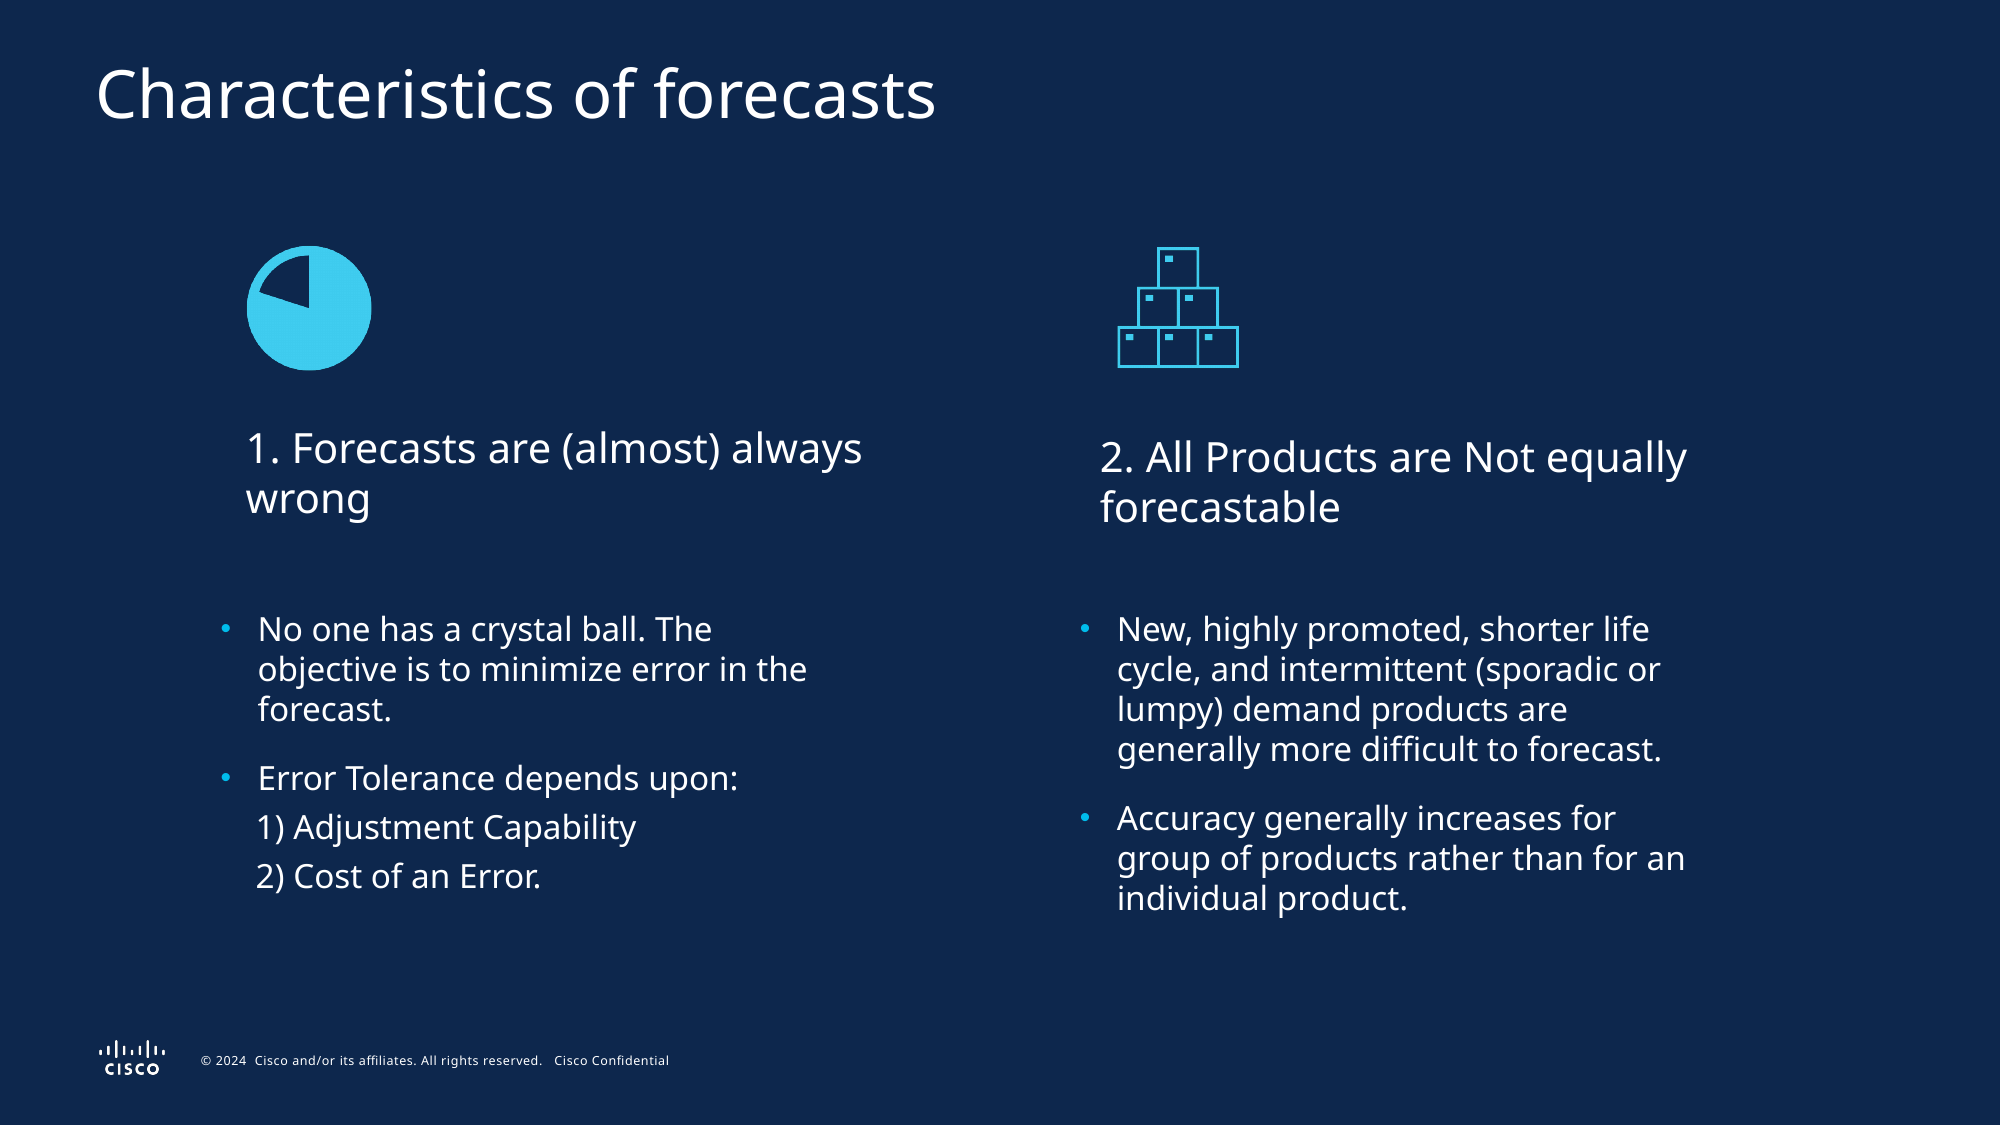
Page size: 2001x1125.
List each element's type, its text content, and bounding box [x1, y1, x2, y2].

picture [1099, 234, 1257, 381]
text_box 1. Forecasts are (almost) always wrong [230, 414, 981, 529]
text_box No one has a crystal ball. The objective is to minimize error in the forecast. Error Tolerance depends upon: 1) Adjustment Capability 2) Cost of an Error. [205, 600, 843, 942]
picture [230, 234, 388, 382]
text_box Characteristics of forecasts [80, 57, 1132, 127]
text_box New, highly promoted, shorter life cycle, and intermittent (sporadic or lumpy) demand products are generally more difficult to forecast. Accuracy generally increases for group of products rather than for an individual product. [1064, 600, 1703, 973]
text_box 2. All Products are Not equally forecastable [1099, 414, 1737, 591]
picture [99, 1040, 165, 1075]
